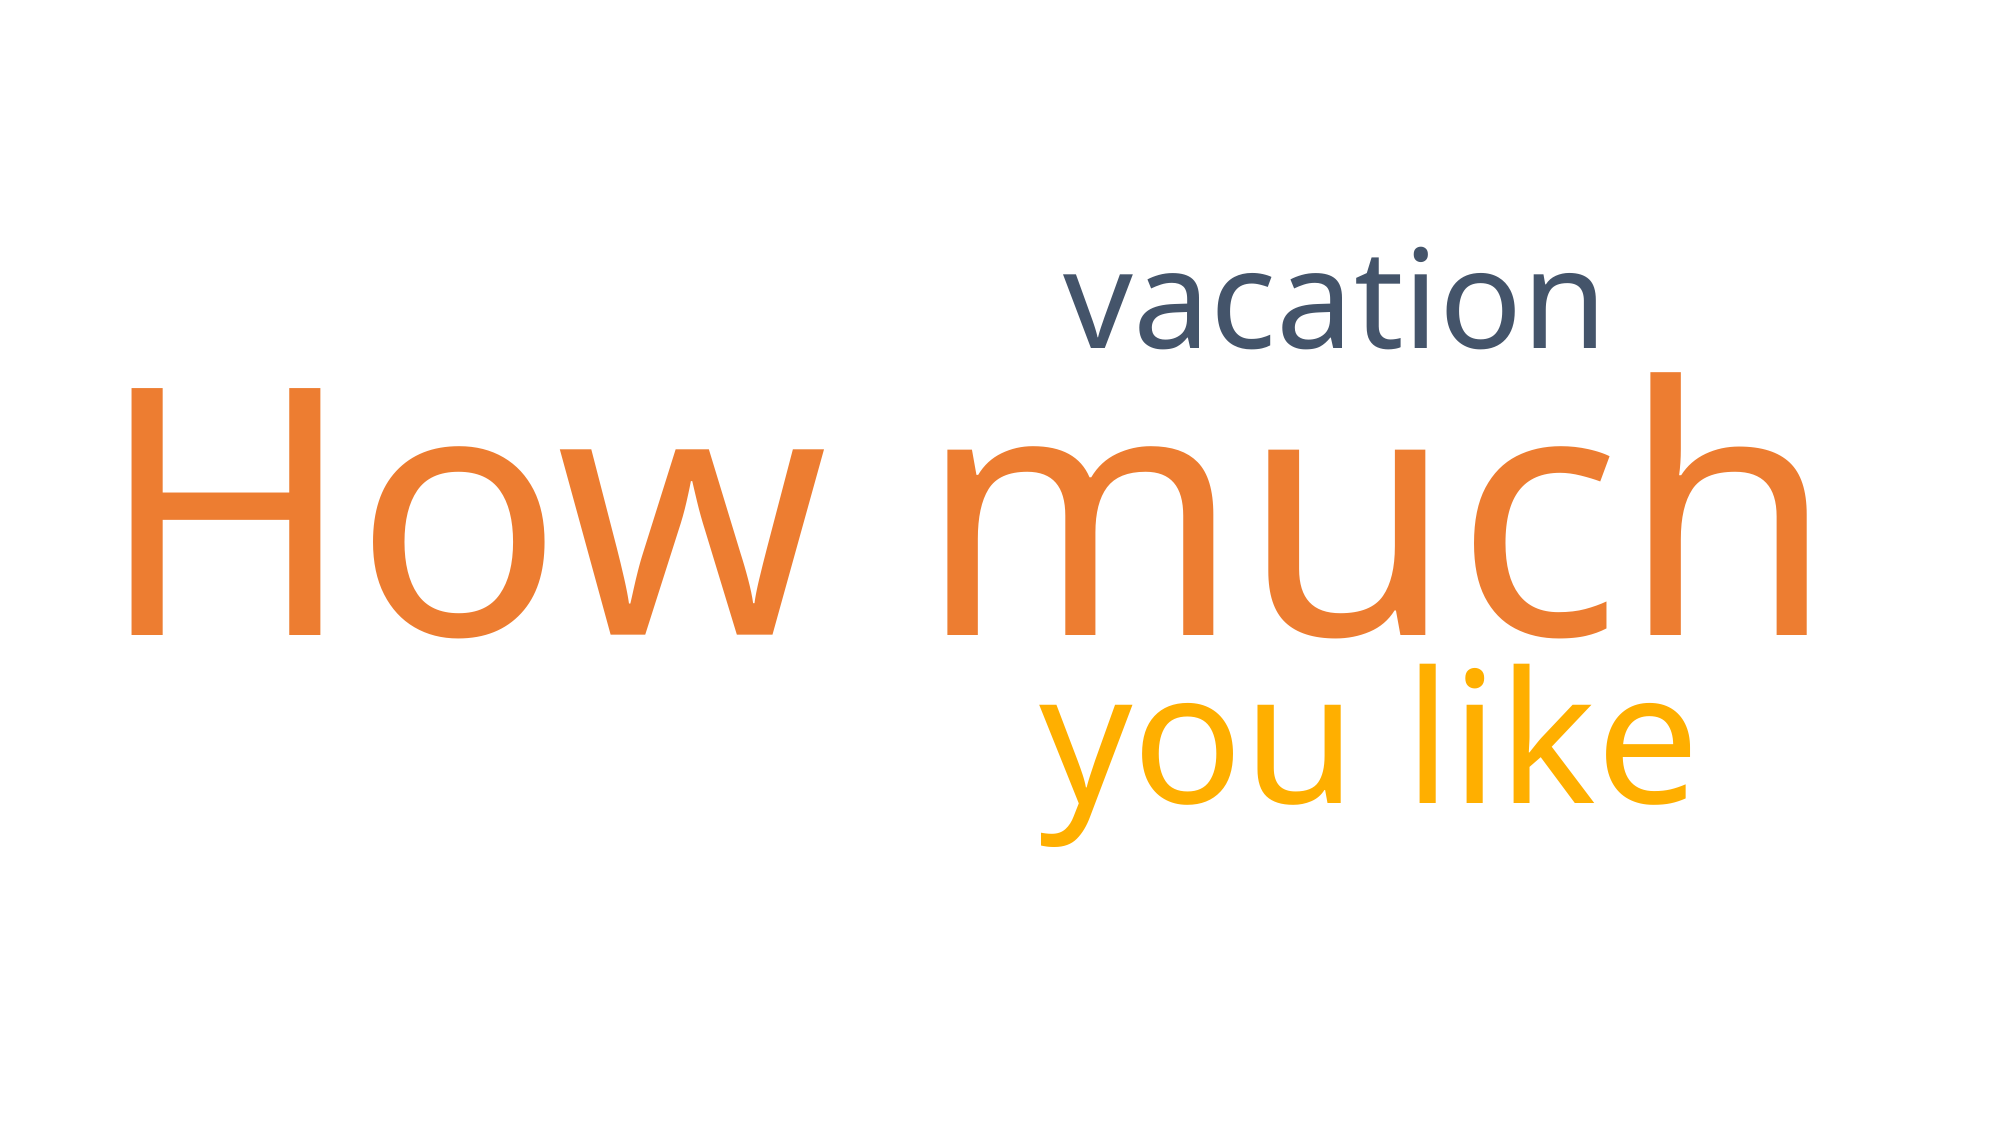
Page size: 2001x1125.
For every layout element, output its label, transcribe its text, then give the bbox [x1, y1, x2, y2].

text_box How much [83, 282, 1851, 713]
text_box vacation [1049, 203, 1623, 384]
text_box you like [1024, 612, 1715, 848]
